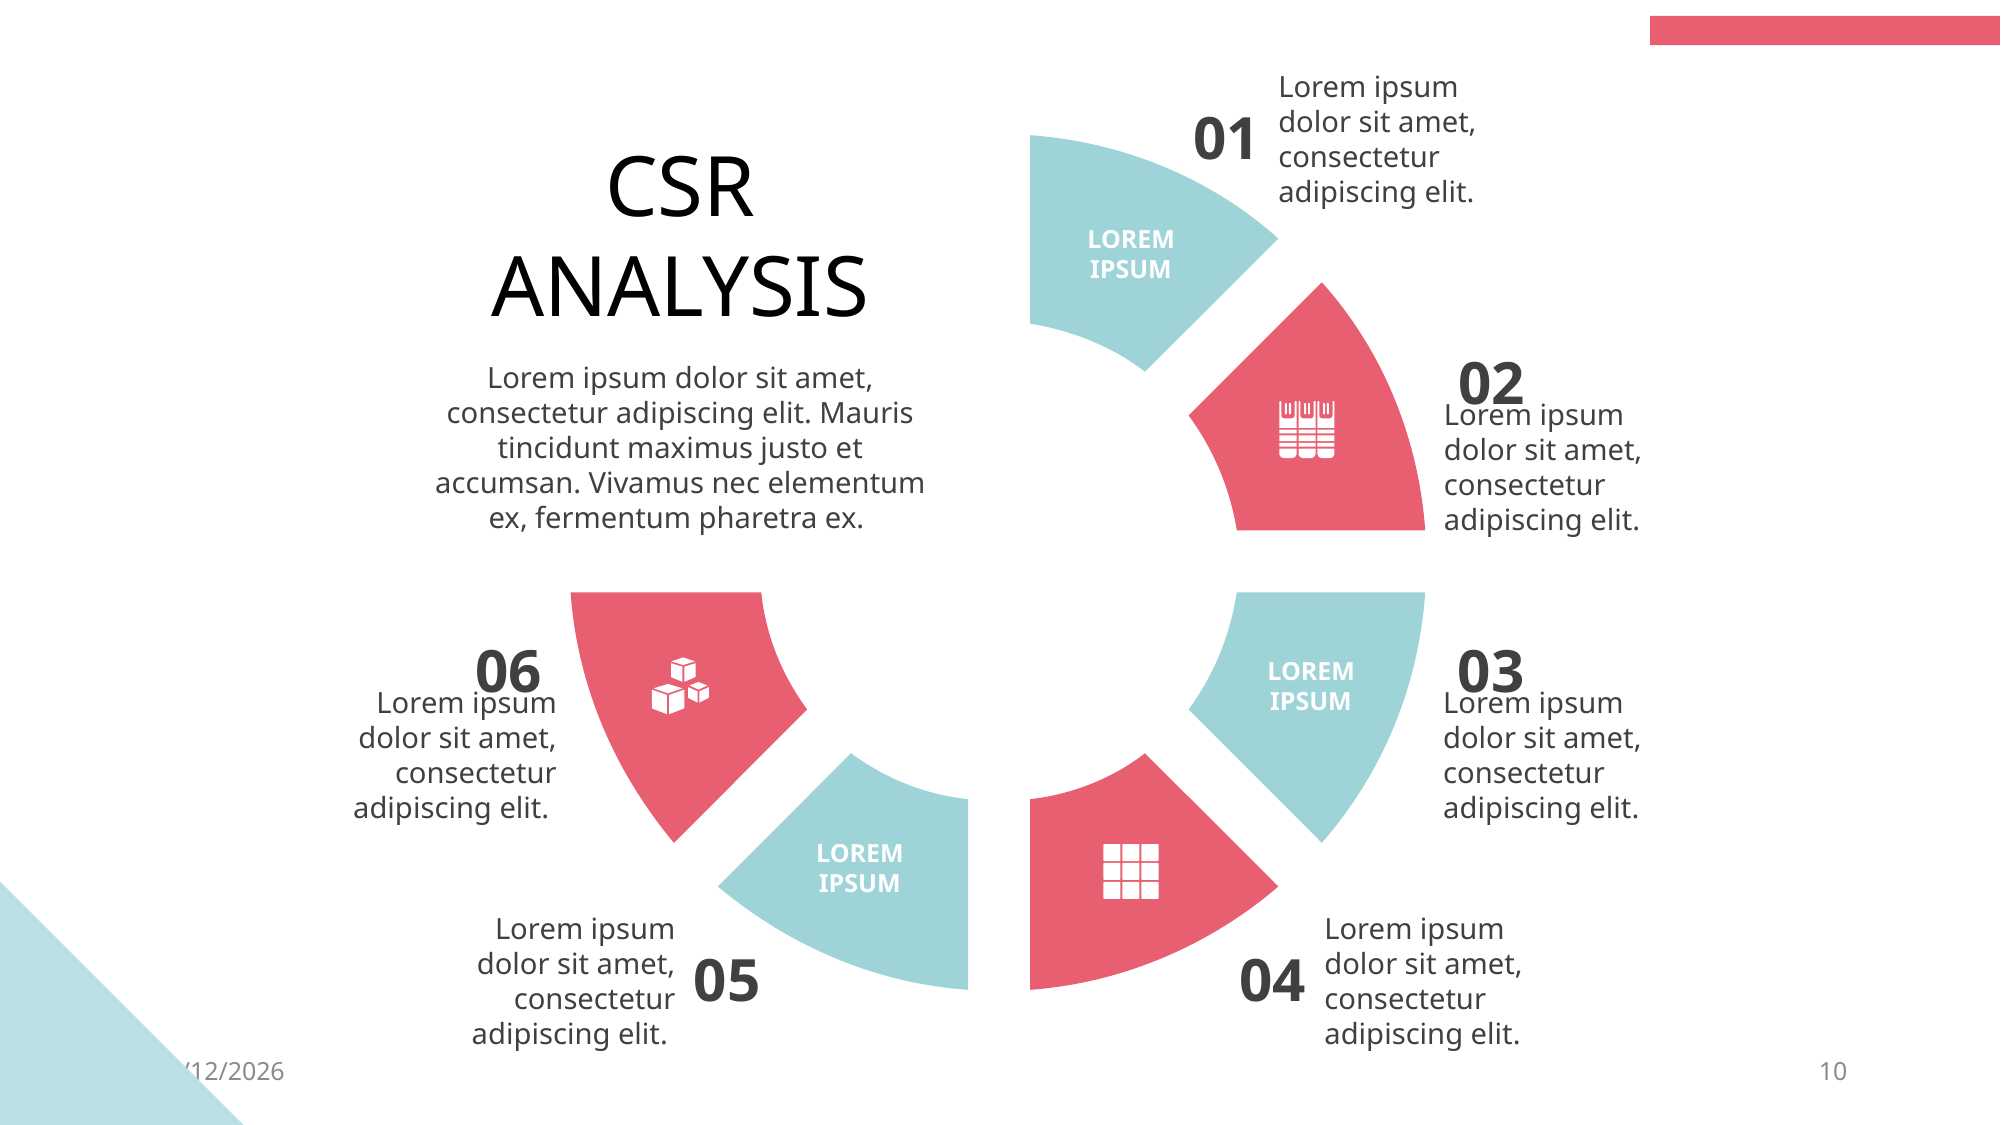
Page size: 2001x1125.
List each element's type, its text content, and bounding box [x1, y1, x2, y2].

text_box 02 [1444, 339, 1544, 424]
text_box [651, 657, 709, 715]
text_box Lorem ipsum dolor sit amet, consectetur adipiscing elit. [1324, 910, 1574, 1051]
text_box CSR ANALYSIS [406, 125, 955, 341]
slide_number 10 [1412, 1042, 1863, 1103]
slide_number 14-May-20 [137, 1042, 588, 1103]
text_box Lorem ipsum dolor sit amet, consectetur adipiscing elit. Mauris tincidunt maximus justo et accumsan. Vivamus nec elementum ex, fermentum pharetra ex. [424, 359, 570, 534]
text_box Lorem ipsum dolor sit amet, consectetur adipiscing elit. [1278, 68, 1528, 209]
text_box [1649, 15, 2000, 46]
text_box 05 [675, 990, 776, 1021]
text_box Lorem ipsum dolor sit amet, consectetur adipiscing elit. [1443, 684, 1693, 824]
text_box Lorem ipsum dolor sit amet, consectetur adipiscing elit. [426, 910, 676, 1051]
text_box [1103, 844, 1159, 899]
text_box 01 [1178, 94, 1279, 135]
text_box Lorem ipsum dolor sit amet, consectetur adipiscing elit. [1443, 396, 1693, 537]
text_box [0, 879, 246, 1125]
text_box Lorem ipsum dolor sit amet, consectetur adipiscing elit. [307, 684, 557, 824]
text_box 06 [457, 627, 557, 712]
text_box 04 [1224, 990, 1325, 1021]
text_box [570, 135, 1426, 990]
text_box 03 [1443, 627, 1543, 712]
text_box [1279, 401, 1335, 459]
